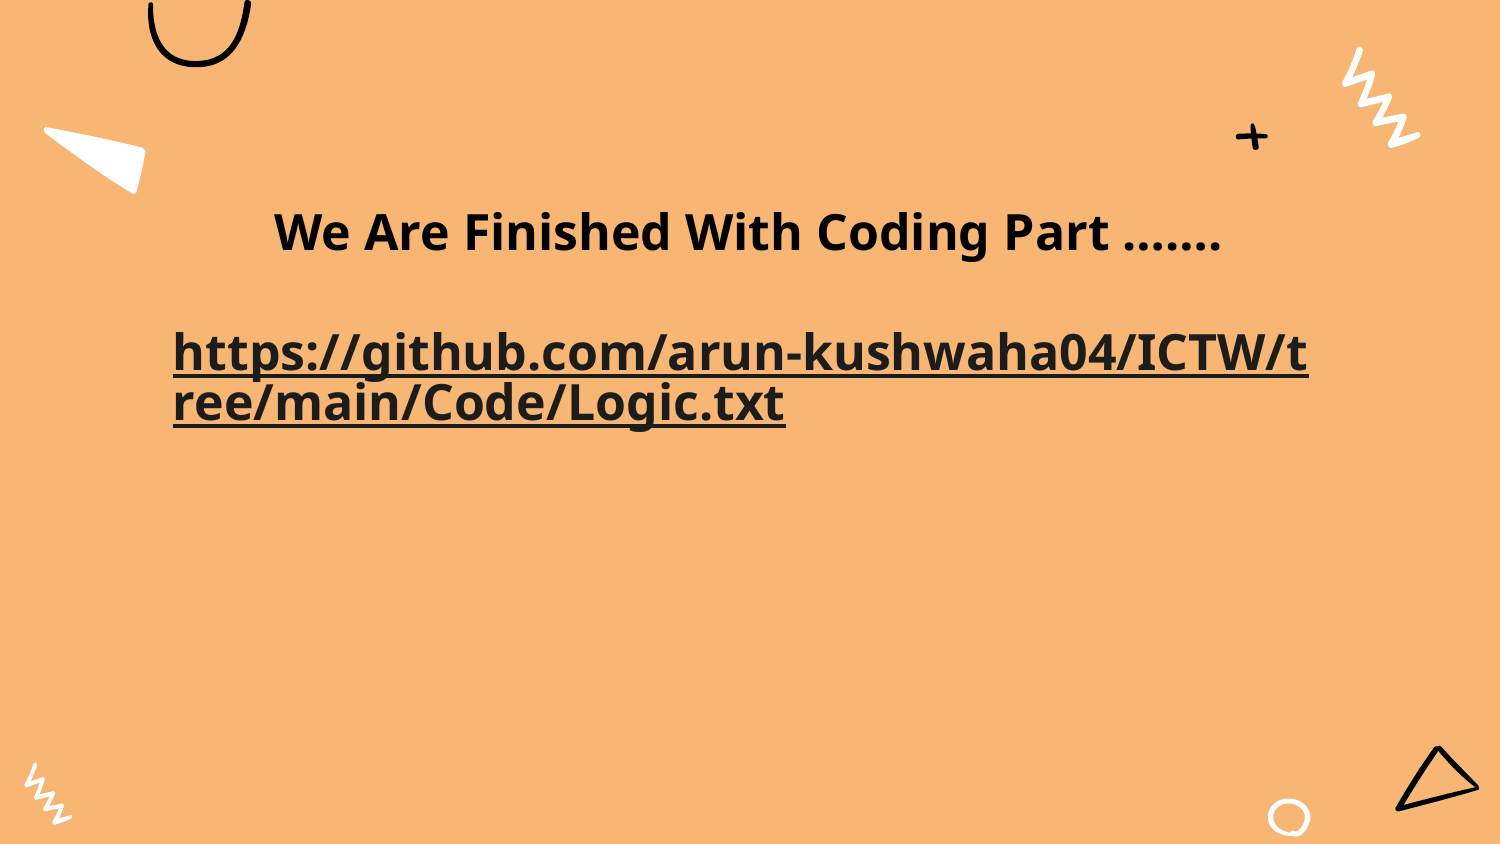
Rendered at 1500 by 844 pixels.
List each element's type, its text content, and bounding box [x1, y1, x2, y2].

text_box We Are Finished With Coding Part ……. https://github.com/arun-kushwaha04/ICTW/tree/main/Code/Logic.txt [157, 125, 1340, 716]
